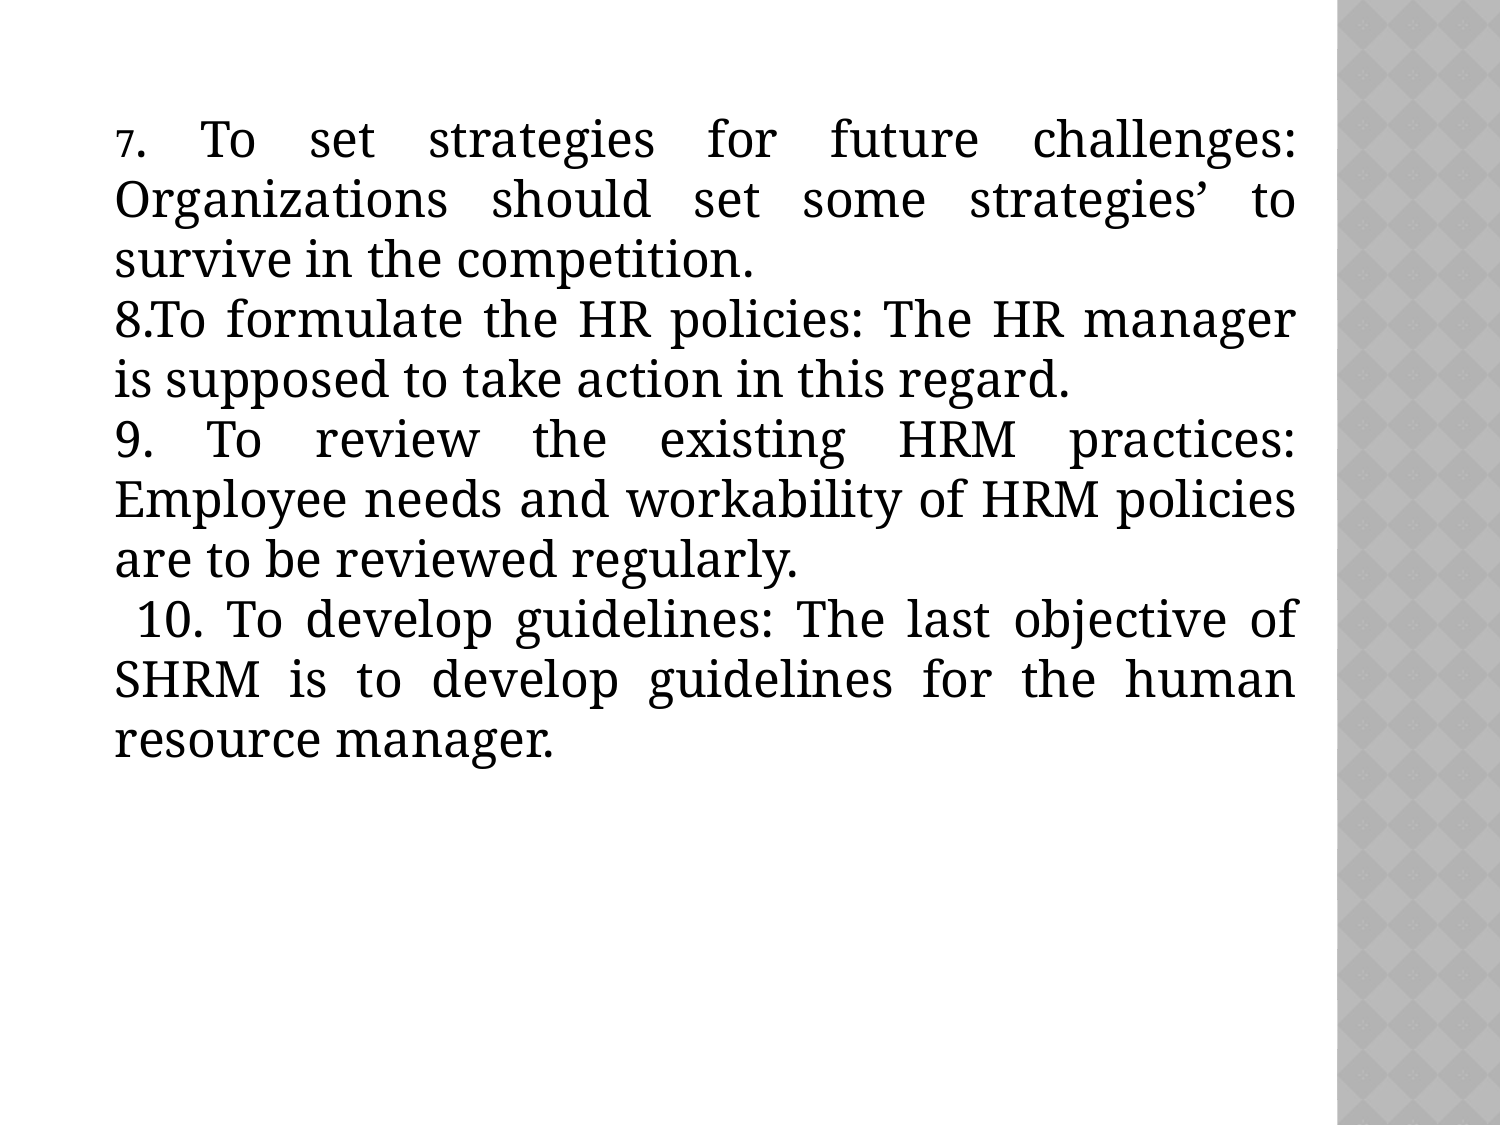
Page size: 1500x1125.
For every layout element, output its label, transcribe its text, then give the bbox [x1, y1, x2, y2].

text_box 7. To set strategies for future challenges: Organizations should set some strategies’ to survive in the competition. 8.To formulate the HR policies: The HR manager is supposed to take action in this regard. 9. To review the existing HRM practices: Employee needs and workability of HRM policies are to be reviewed regularly. 10. To develop guidelines: The last objective of SHRM is to develop guidelines for the human resource manager. [99, 99, 1313, 775]
